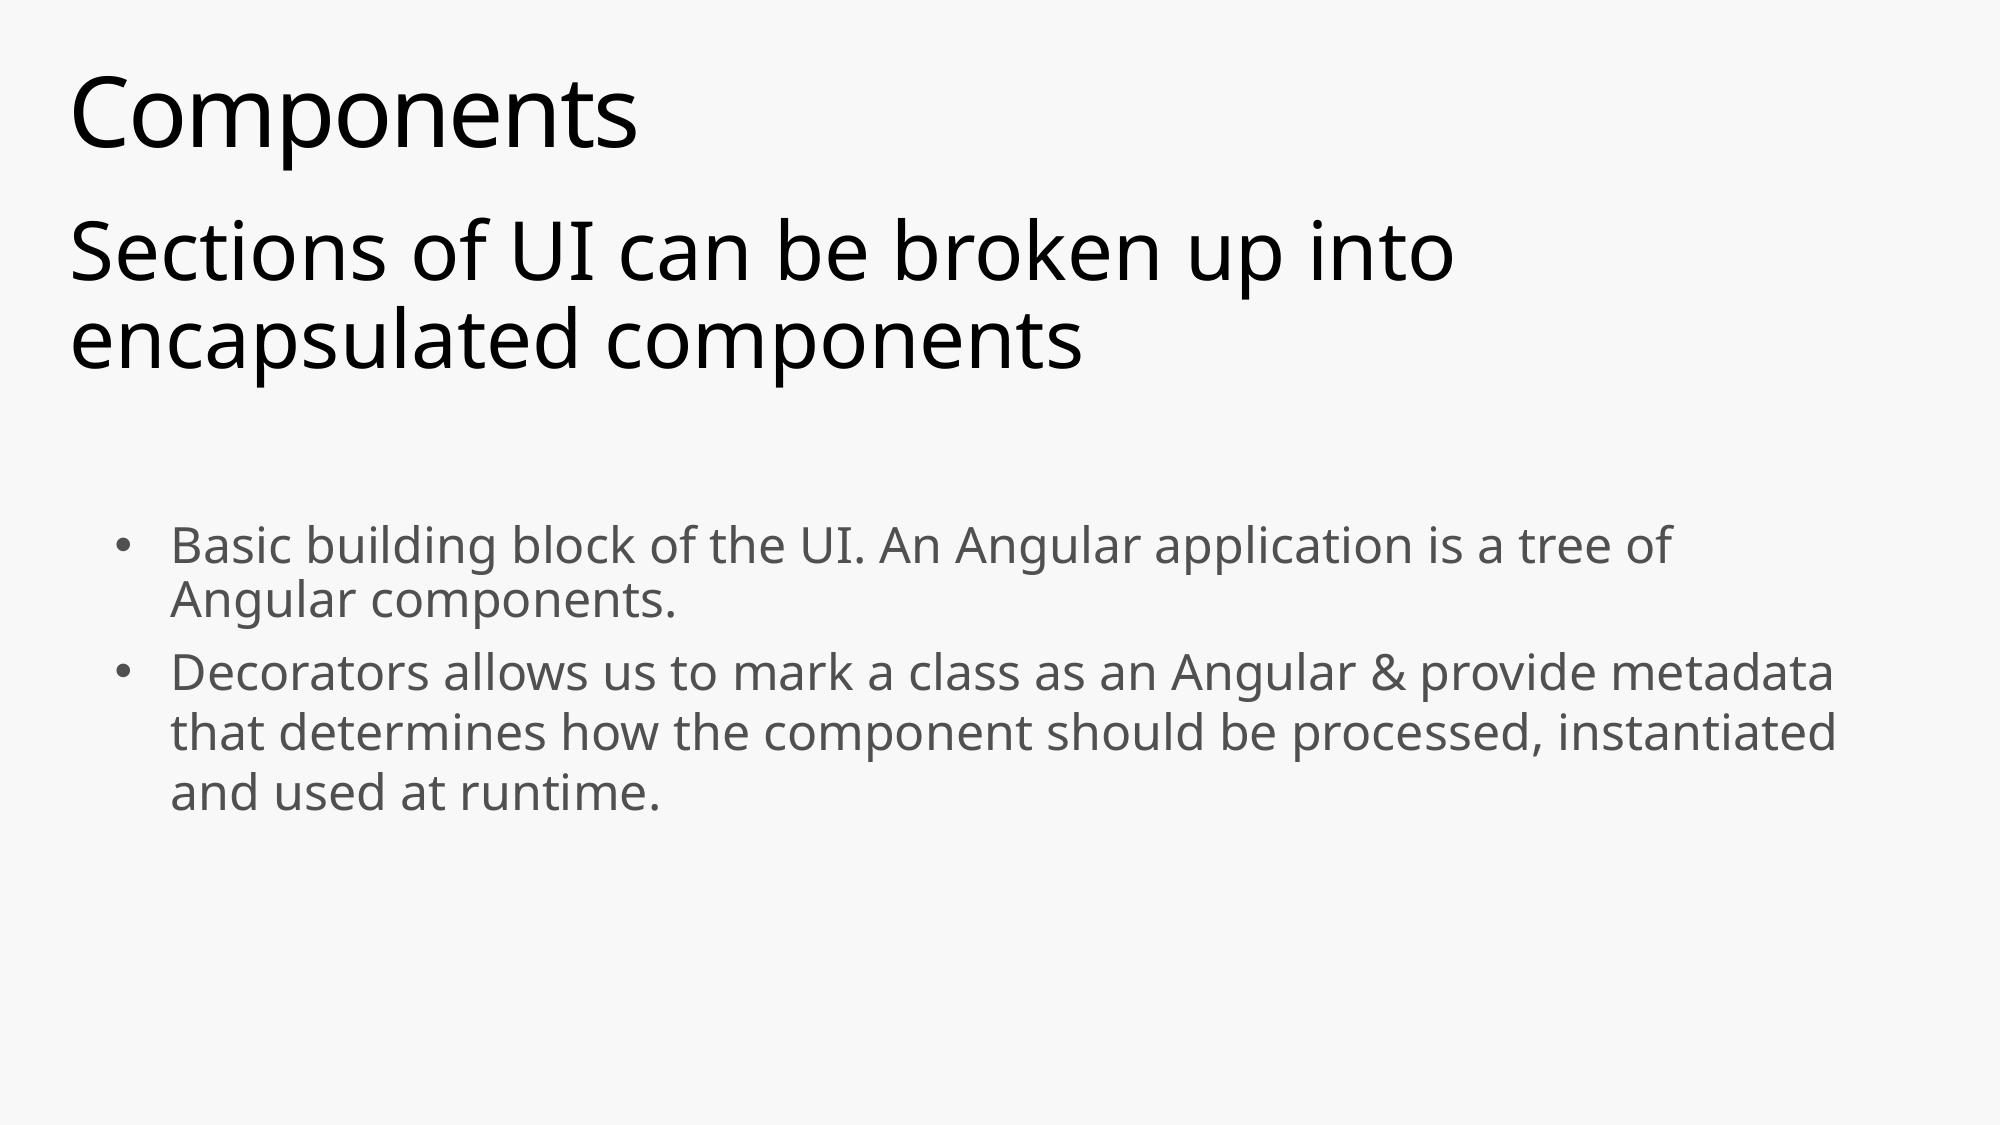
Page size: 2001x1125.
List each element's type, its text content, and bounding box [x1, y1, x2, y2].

text_box Basic building block of the UI. An Angular application is a tree of Angular components. Decorators allows us to mark a class as an Angular & provide metadata that determines how the component should be processed, instantiated and used at runtime. [84, 496, 1874, 845]
list Sections of UI can be broken up into encapsulated components [45, 195, 1955, 404]
title Components [44, 47, 1000, 196]
